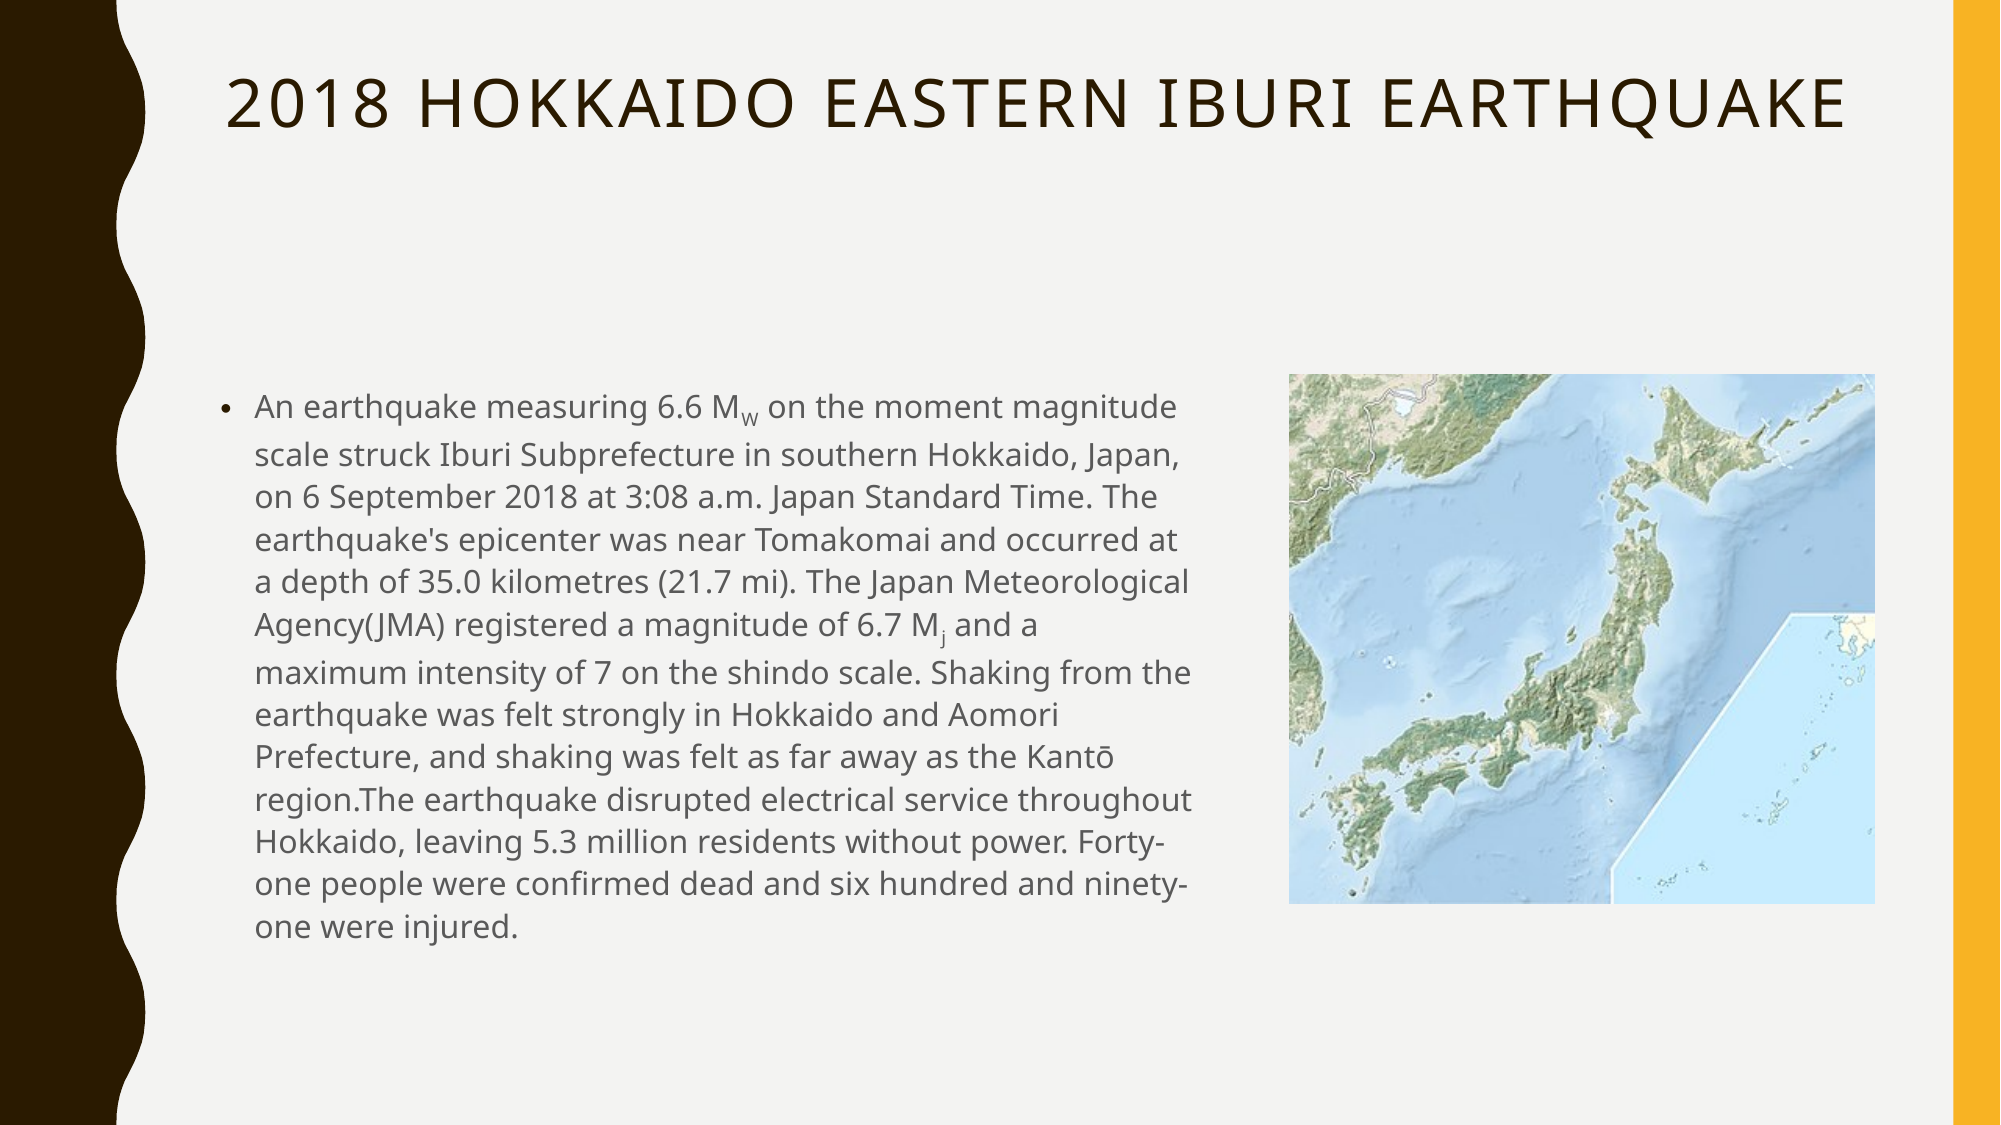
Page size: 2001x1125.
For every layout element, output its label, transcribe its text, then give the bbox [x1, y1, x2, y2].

list An earthquake measuring 6.6 MW on the moment magnitude scale struck Iburi Subprefecture in southern Hokkaido, Japan, on 6 September 2018 at 3:08 a.m. Japan Standard Time. The earthquake's epicenter was near Tomakomai and occurred at a depth of 35.0 kilometres (21.7 mi). The Japan Meteorological Agency(JMA) registered a magnitude of 6.7 Mj and a maximum intensity of 7 on the shindo scale. Shaking from the earthquake was felt strongly in Hokkaido and Aomori Prefecture, and shaking was felt as far away as the Kantō region.The earthquake disrupted electrical service throughout Hokkaido, leaving 5.3 million residents without power. Forty-one people were confirmed dead and six hundred and ninety-one were injured. [205, 375, 1212, 965]
title 2018 Hokkaido Eastern Iburi earthquake [205, 62, 1875, 308]
picture [1288, 374, 1875, 904]
